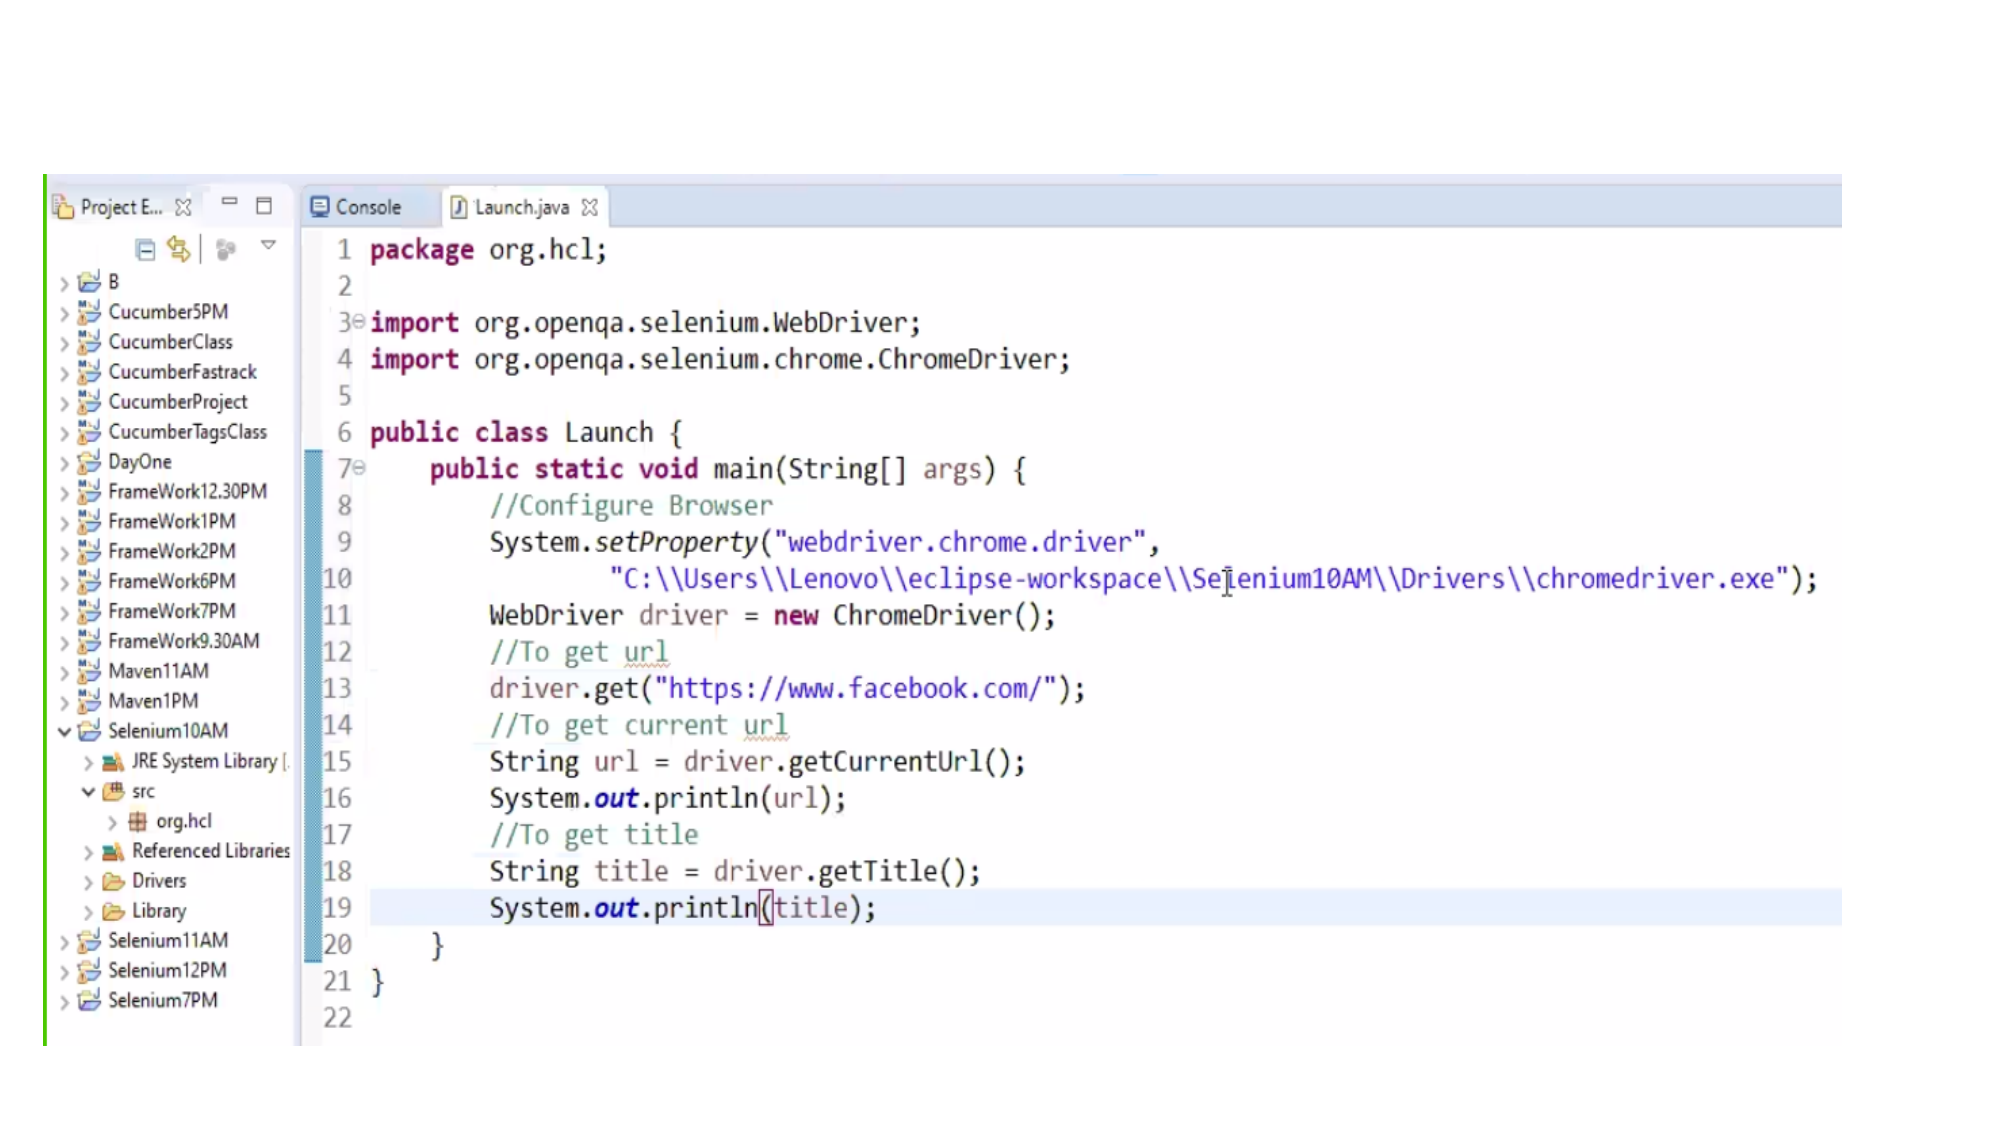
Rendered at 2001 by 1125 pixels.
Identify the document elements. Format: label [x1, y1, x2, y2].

picture [43, 174, 1842, 1046]
